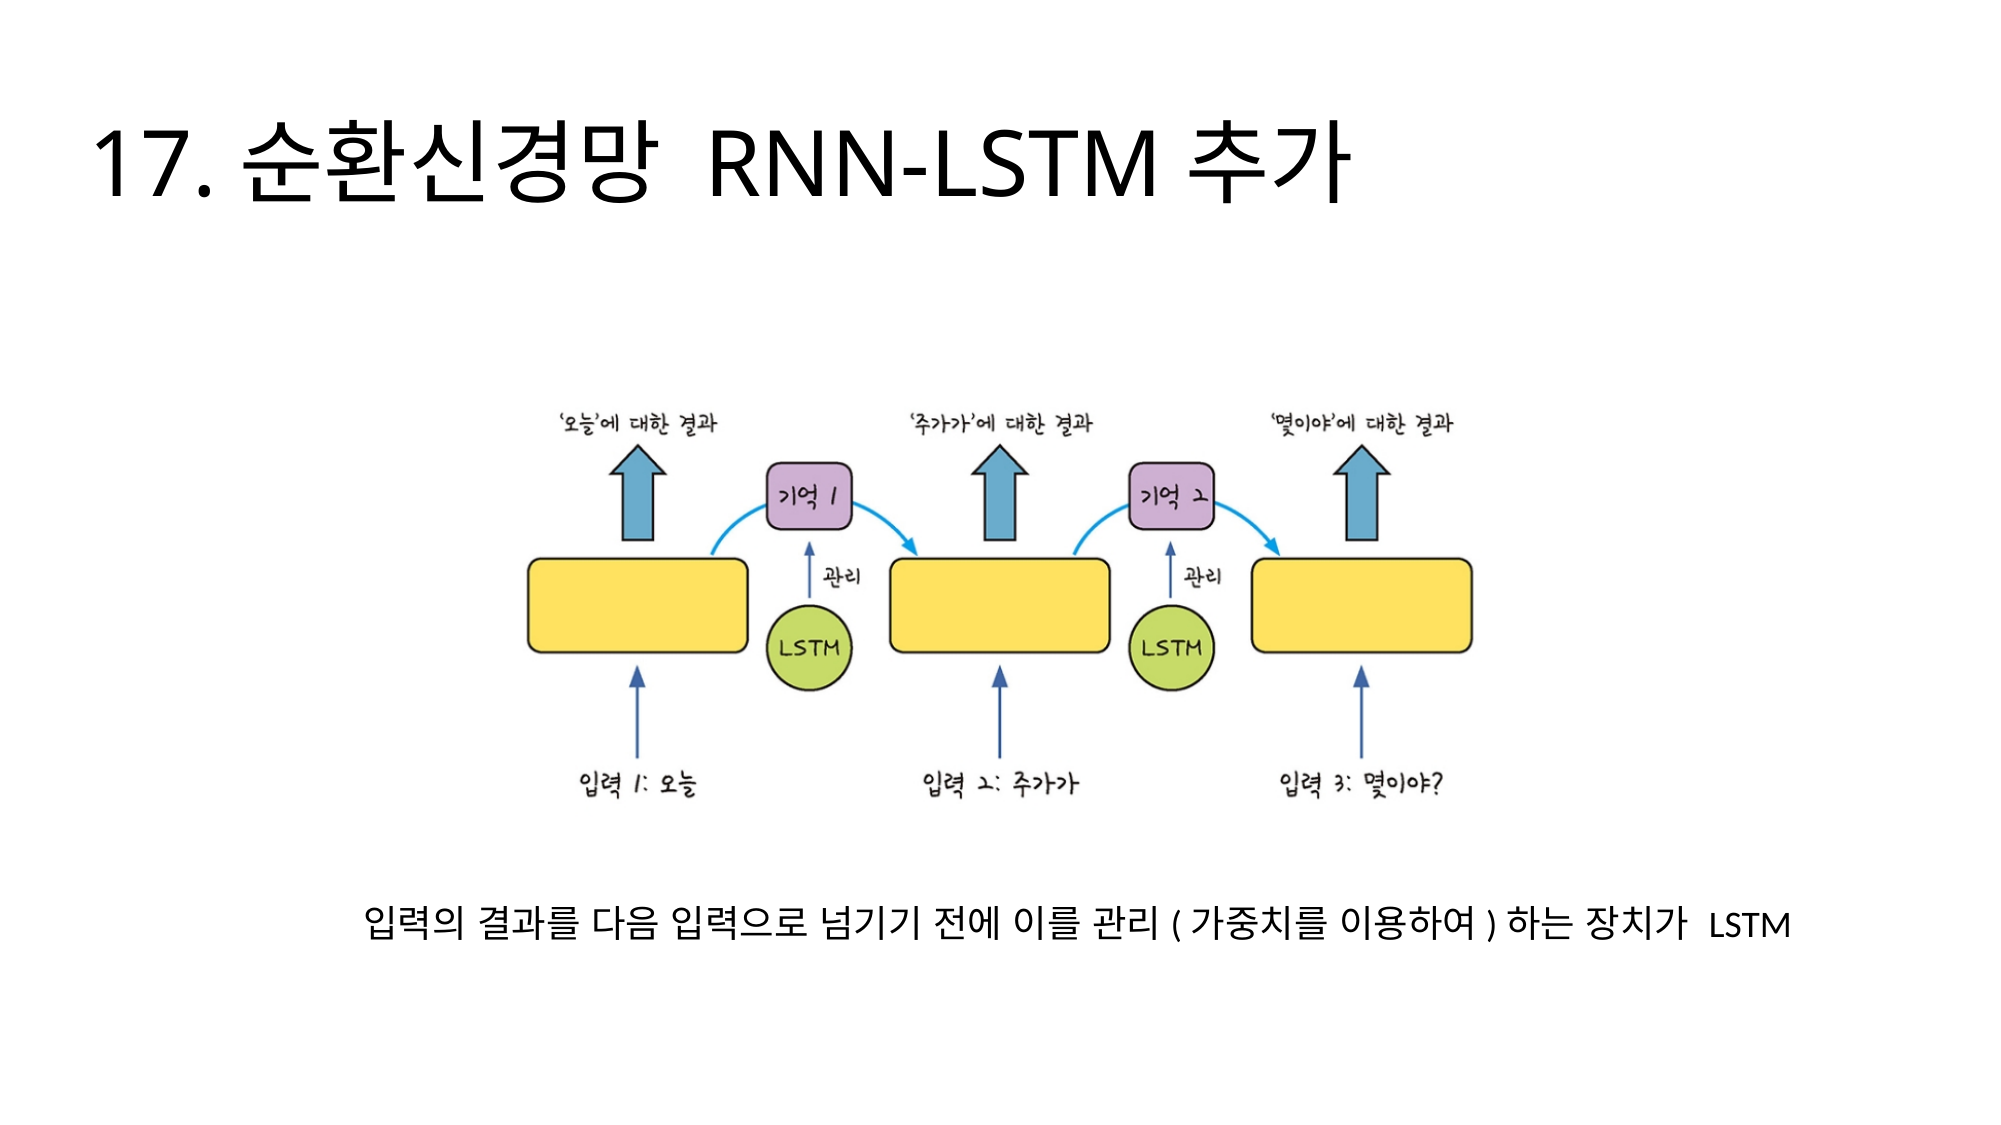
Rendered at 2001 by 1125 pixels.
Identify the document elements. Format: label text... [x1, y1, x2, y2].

text_box 입력의 결과를 다음 입력으로 넘기기 전에 이를 관리(가중치를 이용하여)하는 장치가 LSTM [348, 892, 1807, 953]
title 17.순환신경망 RNN-LSTM추가 [68, 97, 1932, 223]
picture [444, 347, 1556, 817]
